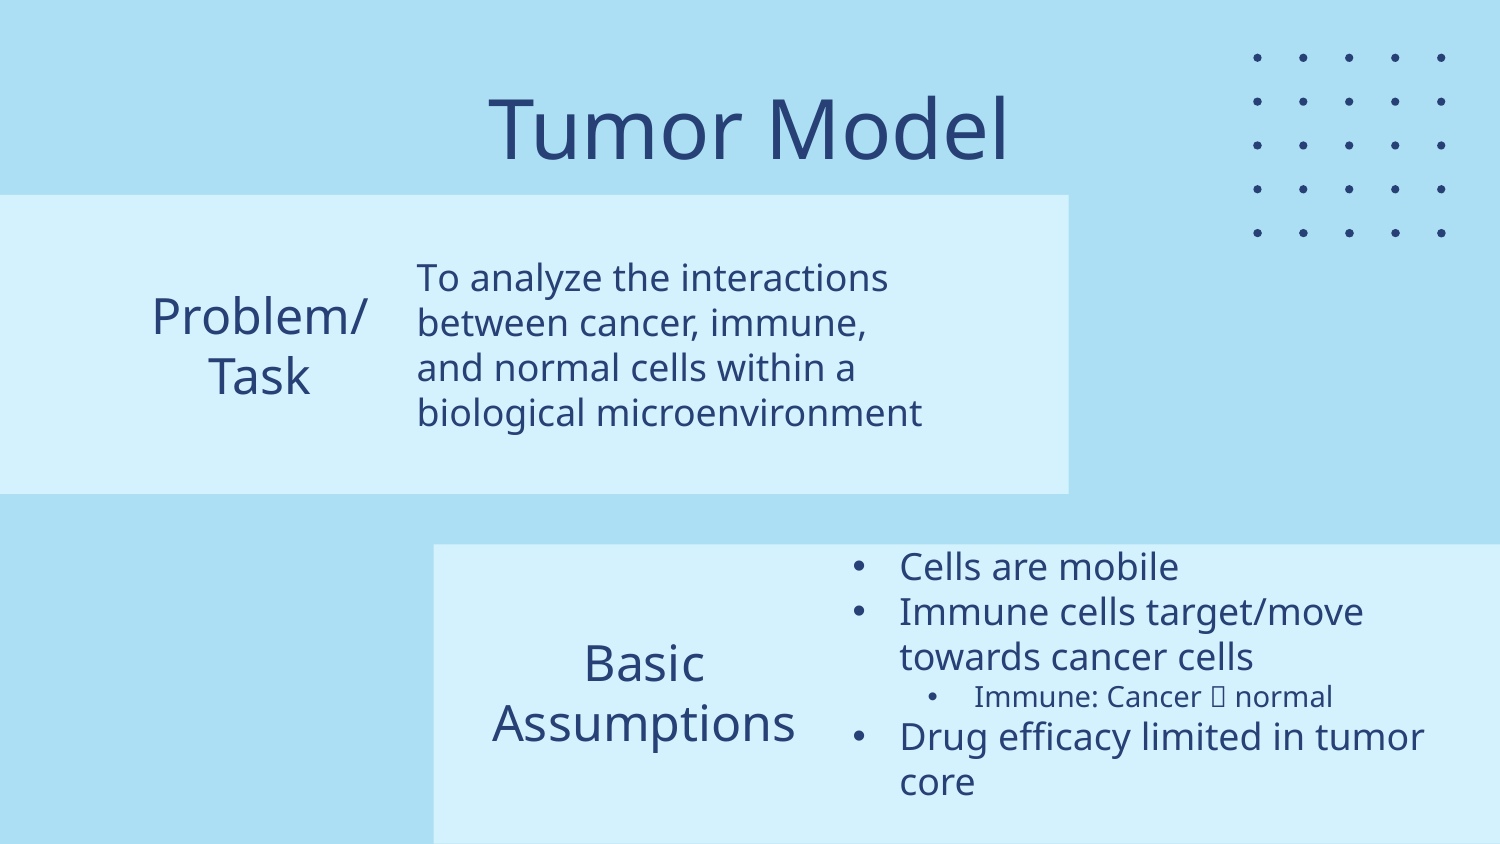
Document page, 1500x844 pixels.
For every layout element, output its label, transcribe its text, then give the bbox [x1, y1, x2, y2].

subtitle To analyze the interactions between cancer, immune, and normal cells within a biological microenvironment [401, 238, 951, 451]
subtitle Problem/Task [118, 238, 401, 451]
subtitle Basic Assumptions [456, 585, 833, 799]
subtitle Cells are mobile Immune cells target/move towards cancer cells Immune: Cancer  normal Drug efficacy limited in tumor core [837, 548, 1500, 799]
title Tumor Model [118, 61, 1382, 182]
